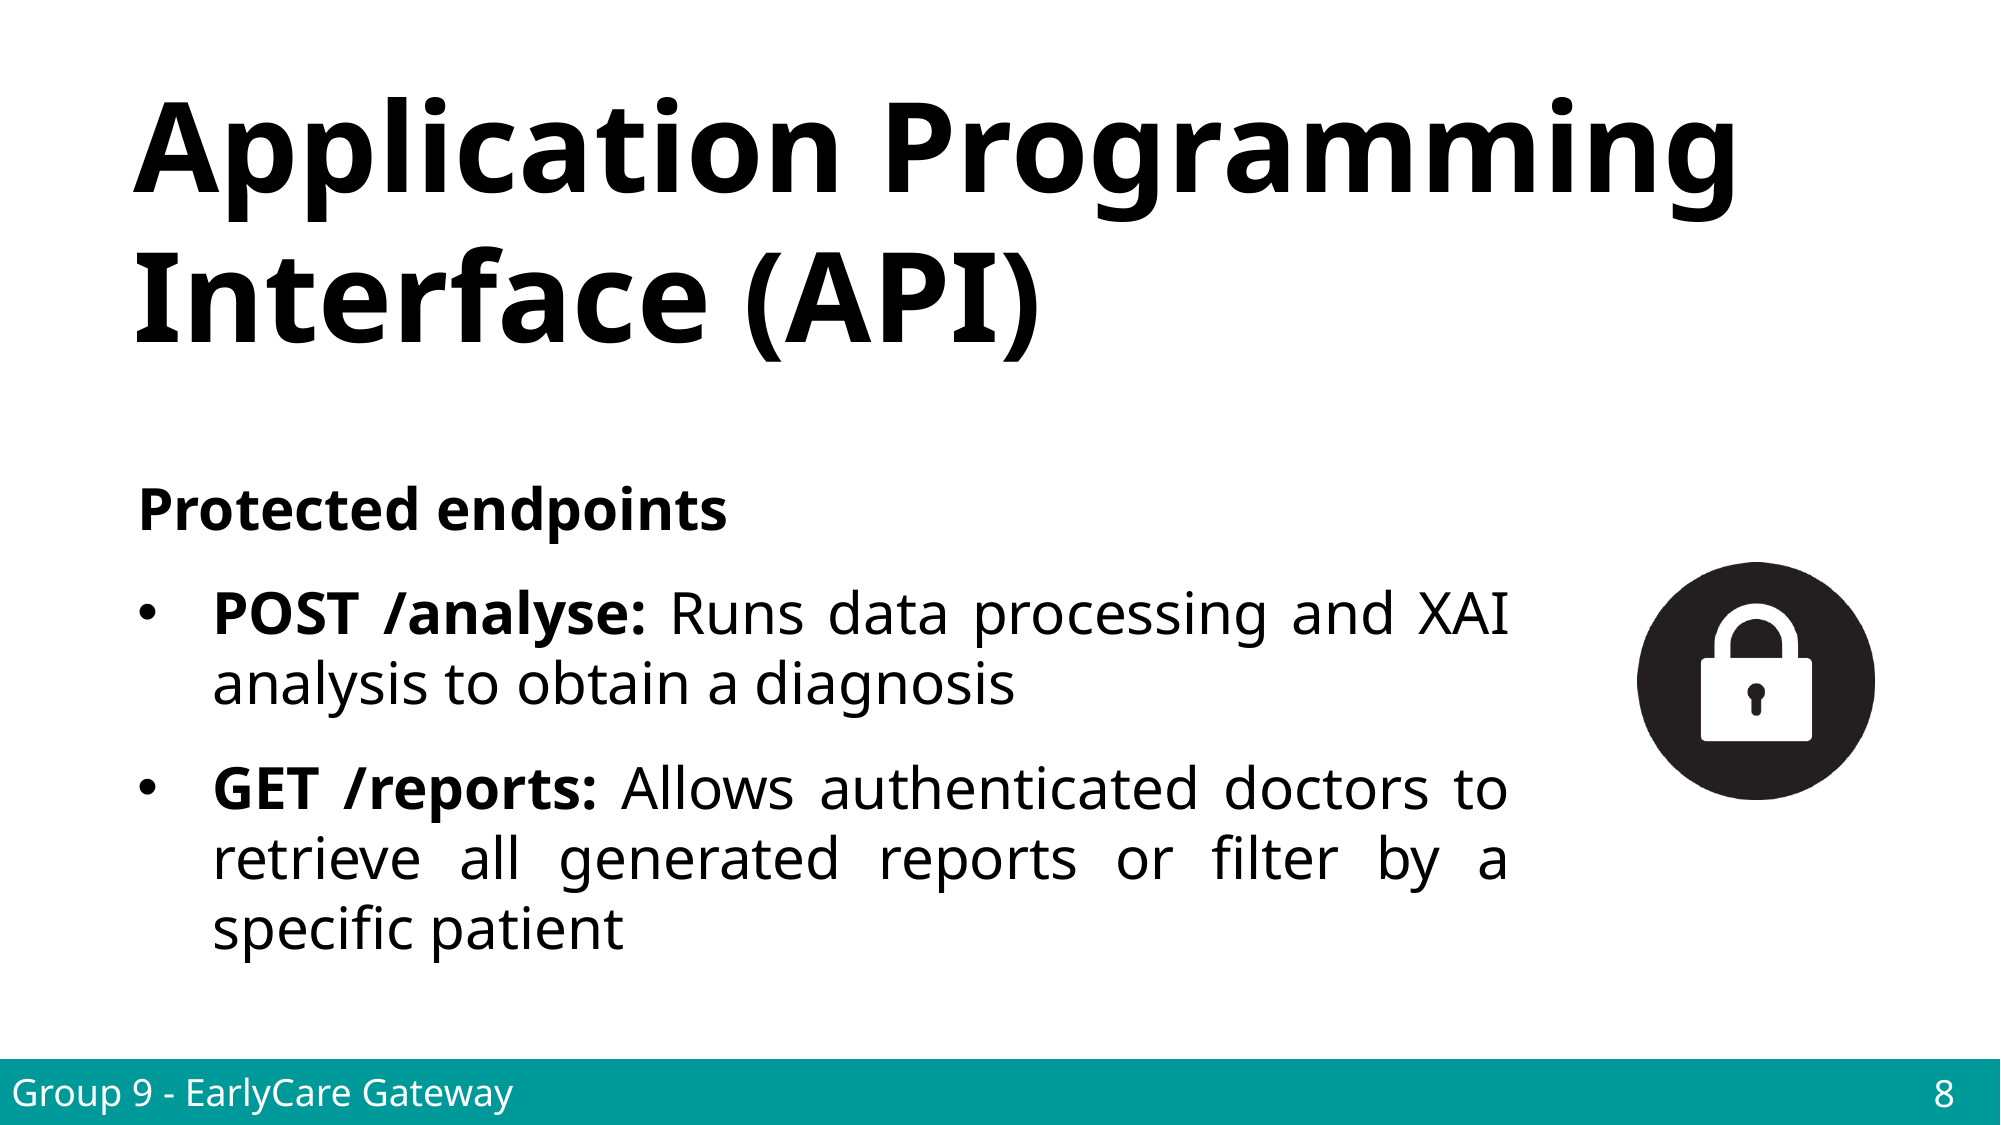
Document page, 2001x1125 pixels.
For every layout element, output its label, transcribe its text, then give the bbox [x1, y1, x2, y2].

text_box Application Programming Interface (API) [118, 59, 1913, 375]
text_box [0, 1058, 2000, 1125]
picture [1636, 562, 1875, 801]
text_box Protected endpoints POST /analyse: Runs data processing and XAI analysis to obtain a diagnosis GET /reports: Allows authenticated doctors to retrieve all generated reports or filter by a specific patient [122, 464, 1525, 969]
